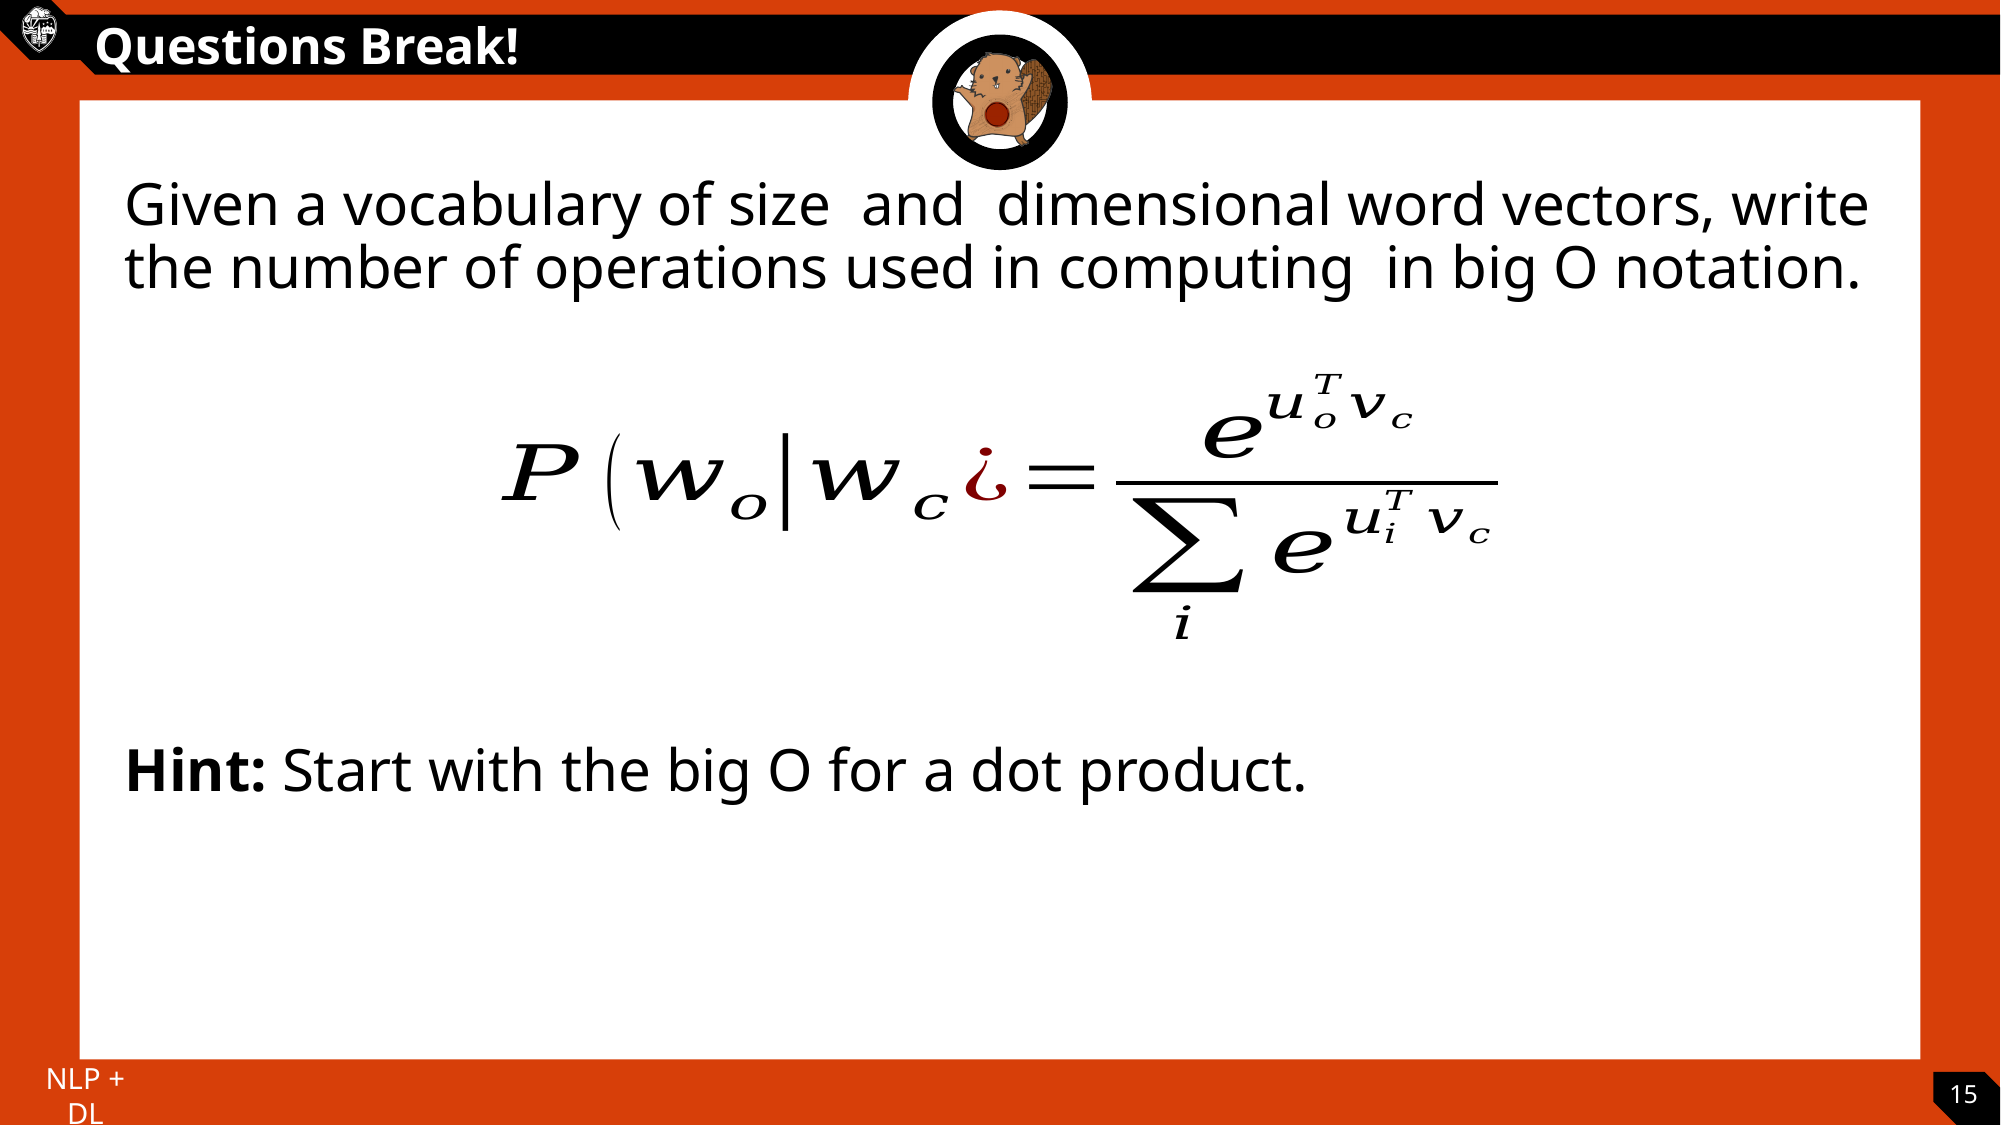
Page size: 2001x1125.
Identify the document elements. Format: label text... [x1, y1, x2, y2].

slide_number 15 [1933, 1071, 1994, 1119]
picture [21, 6, 60, 54]
picture [951, 47, 1055, 151]
